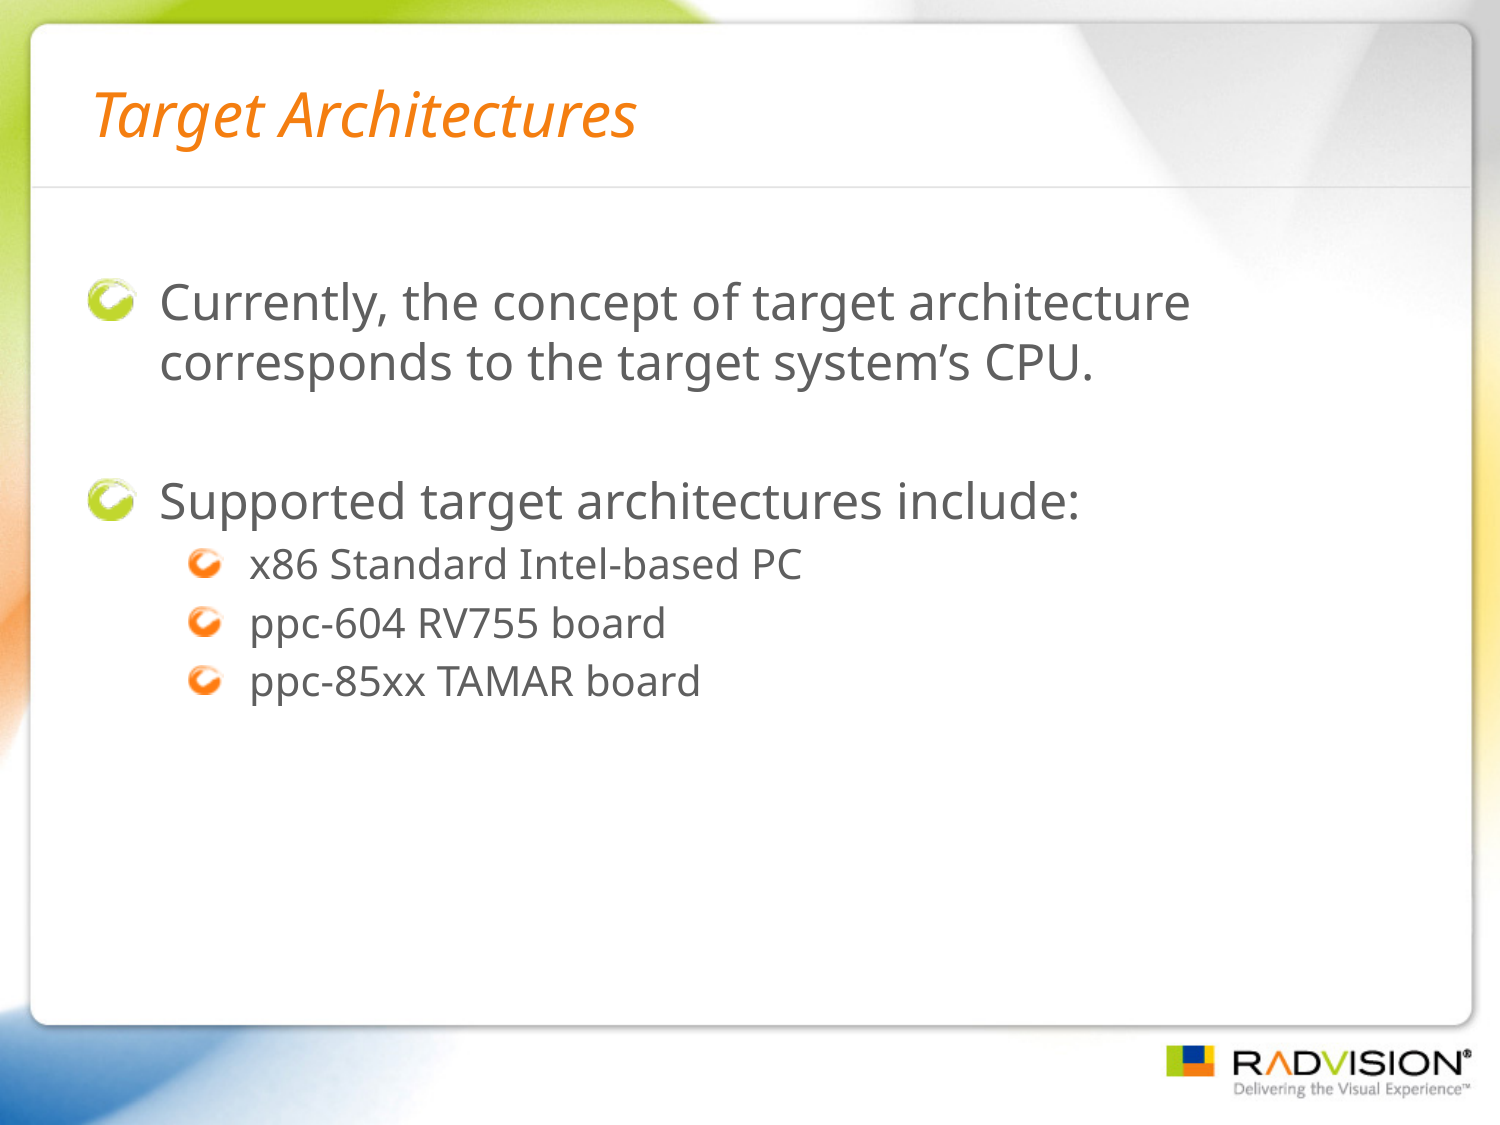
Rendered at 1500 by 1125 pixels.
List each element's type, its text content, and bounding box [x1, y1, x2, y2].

list Currently, the concept of target architecture corresponds to the target system’s CPU. Supported target architectures include: x86 Standard Intel-based PC ppc-604 RV755 board ppc-85xx TAMAR board [64, 262, 1415, 1005]
picture [0, 0, 1500, 1125]
title Target Architectures [75, 19, 1425, 207]
